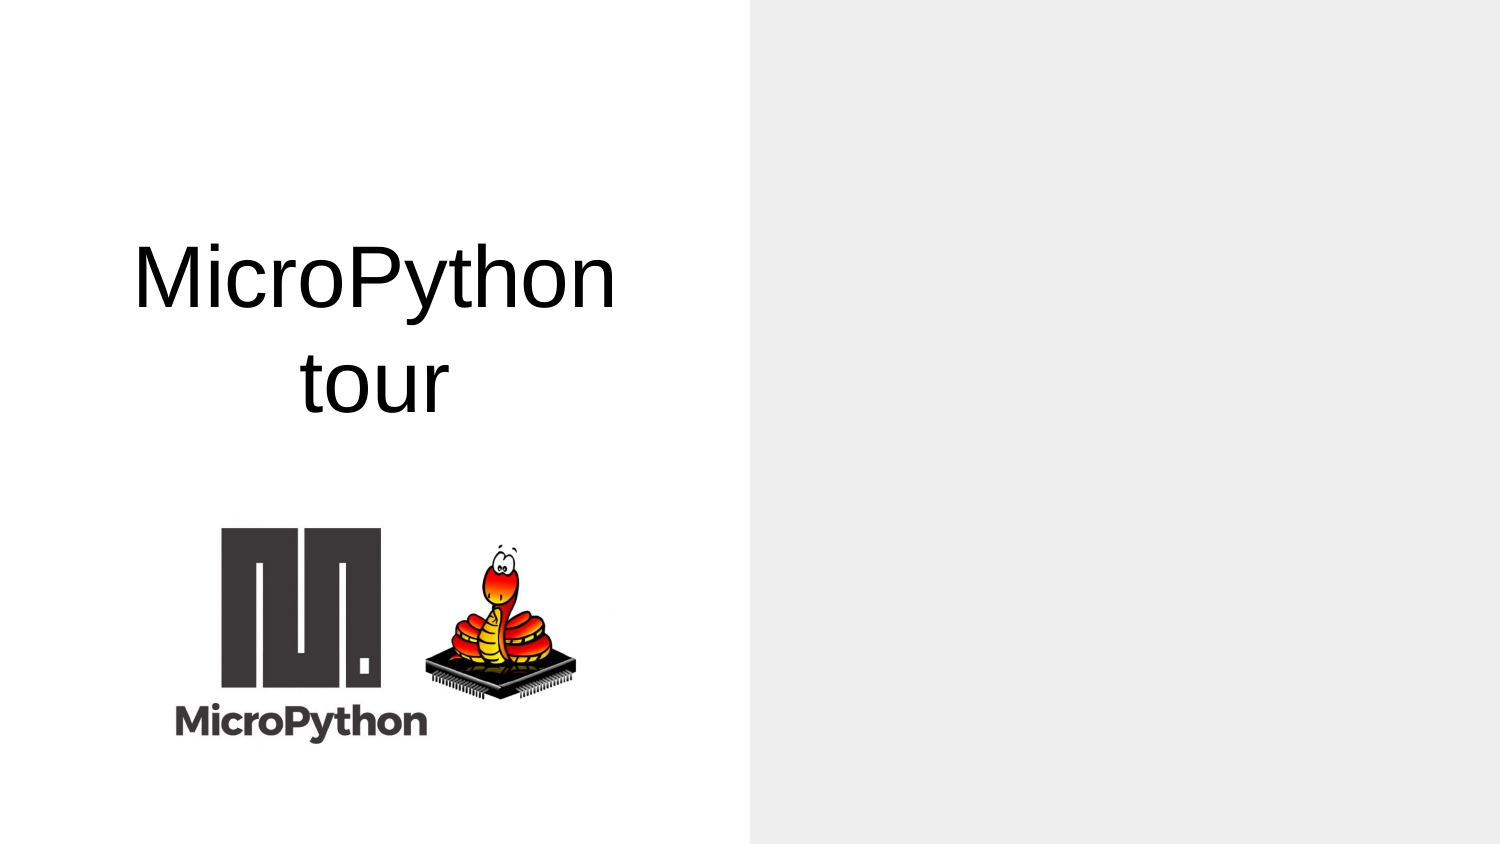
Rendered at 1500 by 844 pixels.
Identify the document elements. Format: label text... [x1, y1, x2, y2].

picture [169, 517, 610, 752]
title MicroPython tour [43, 202, 708, 446]
